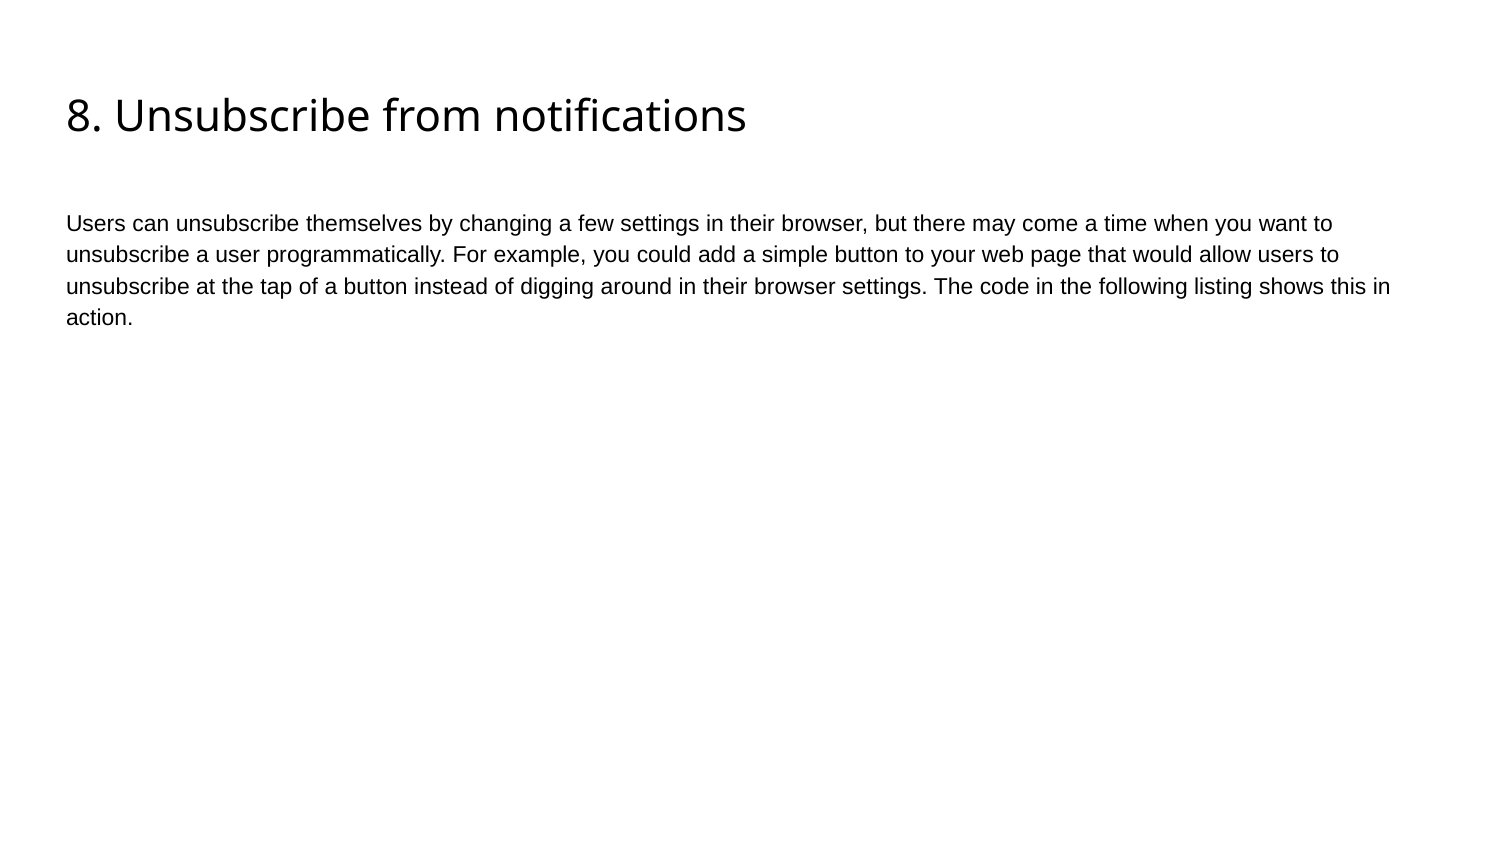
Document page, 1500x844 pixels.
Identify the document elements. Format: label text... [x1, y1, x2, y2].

title 8. Unsubscribe from notifications [51, 72, 1449, 167]
list Users can unsubscribe themselves by changing a few settings in their browser, but there may come a time when you want to unsubscribe a user programmatically. For example, you could add a simple button to your web page that would allow users to unsubscribe at the tap of a button instead of digging around in their browser settings. The code in the following listing shows this in action. [51, 189, 1449, 750]
